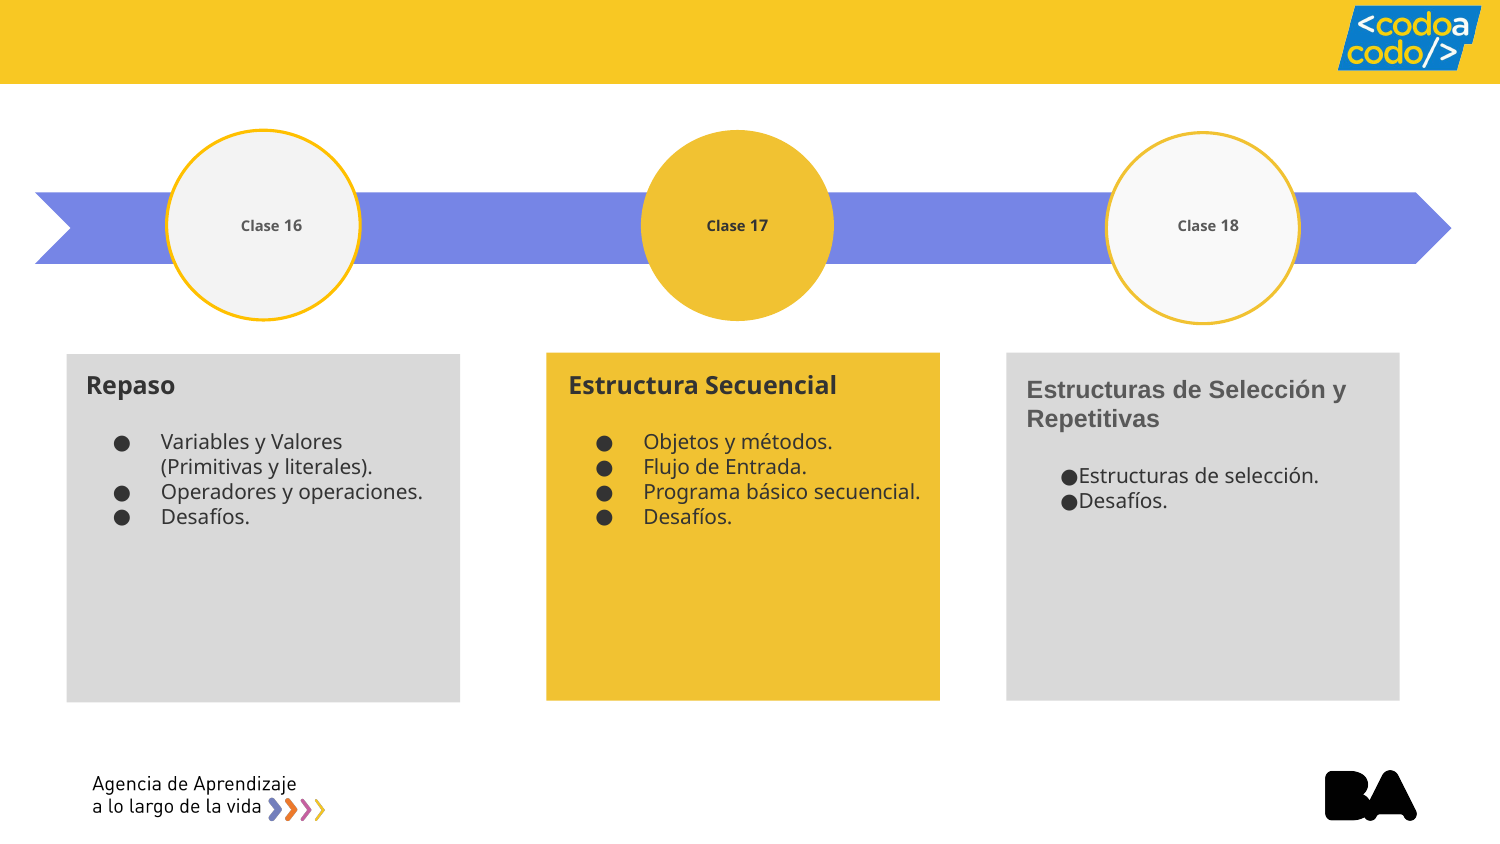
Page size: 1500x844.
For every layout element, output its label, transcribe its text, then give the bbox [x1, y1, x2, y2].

picture [1325, 770, 1417, 821]
title Estructuras de Selección y Repetitivas Estructuras de selección. Desafíos. [1011, 358, 1405, 699]
text_box Repaso Variables y Valores (Primitivas y literales). Operadores y operaciones. Desafíos. [70, 354, 465, 695]
text_box [166, 130, 361, 320]
text_box Estructura Secuencial Objetos y métodos. Flujo de Entrada. Programa básico secuencial. Desafíos. [553, 354, 940, 695]
title Clase 17 [662, 200, 813, 250]
text_box [66, 354, 461, 703]
picture [70, 756, 344, 835]
title Clase 18 [1133, 200, 1284, 250]
title Clase 16 [196, 200, 347, 250]
picture [1337, 5, 1482, 71]
